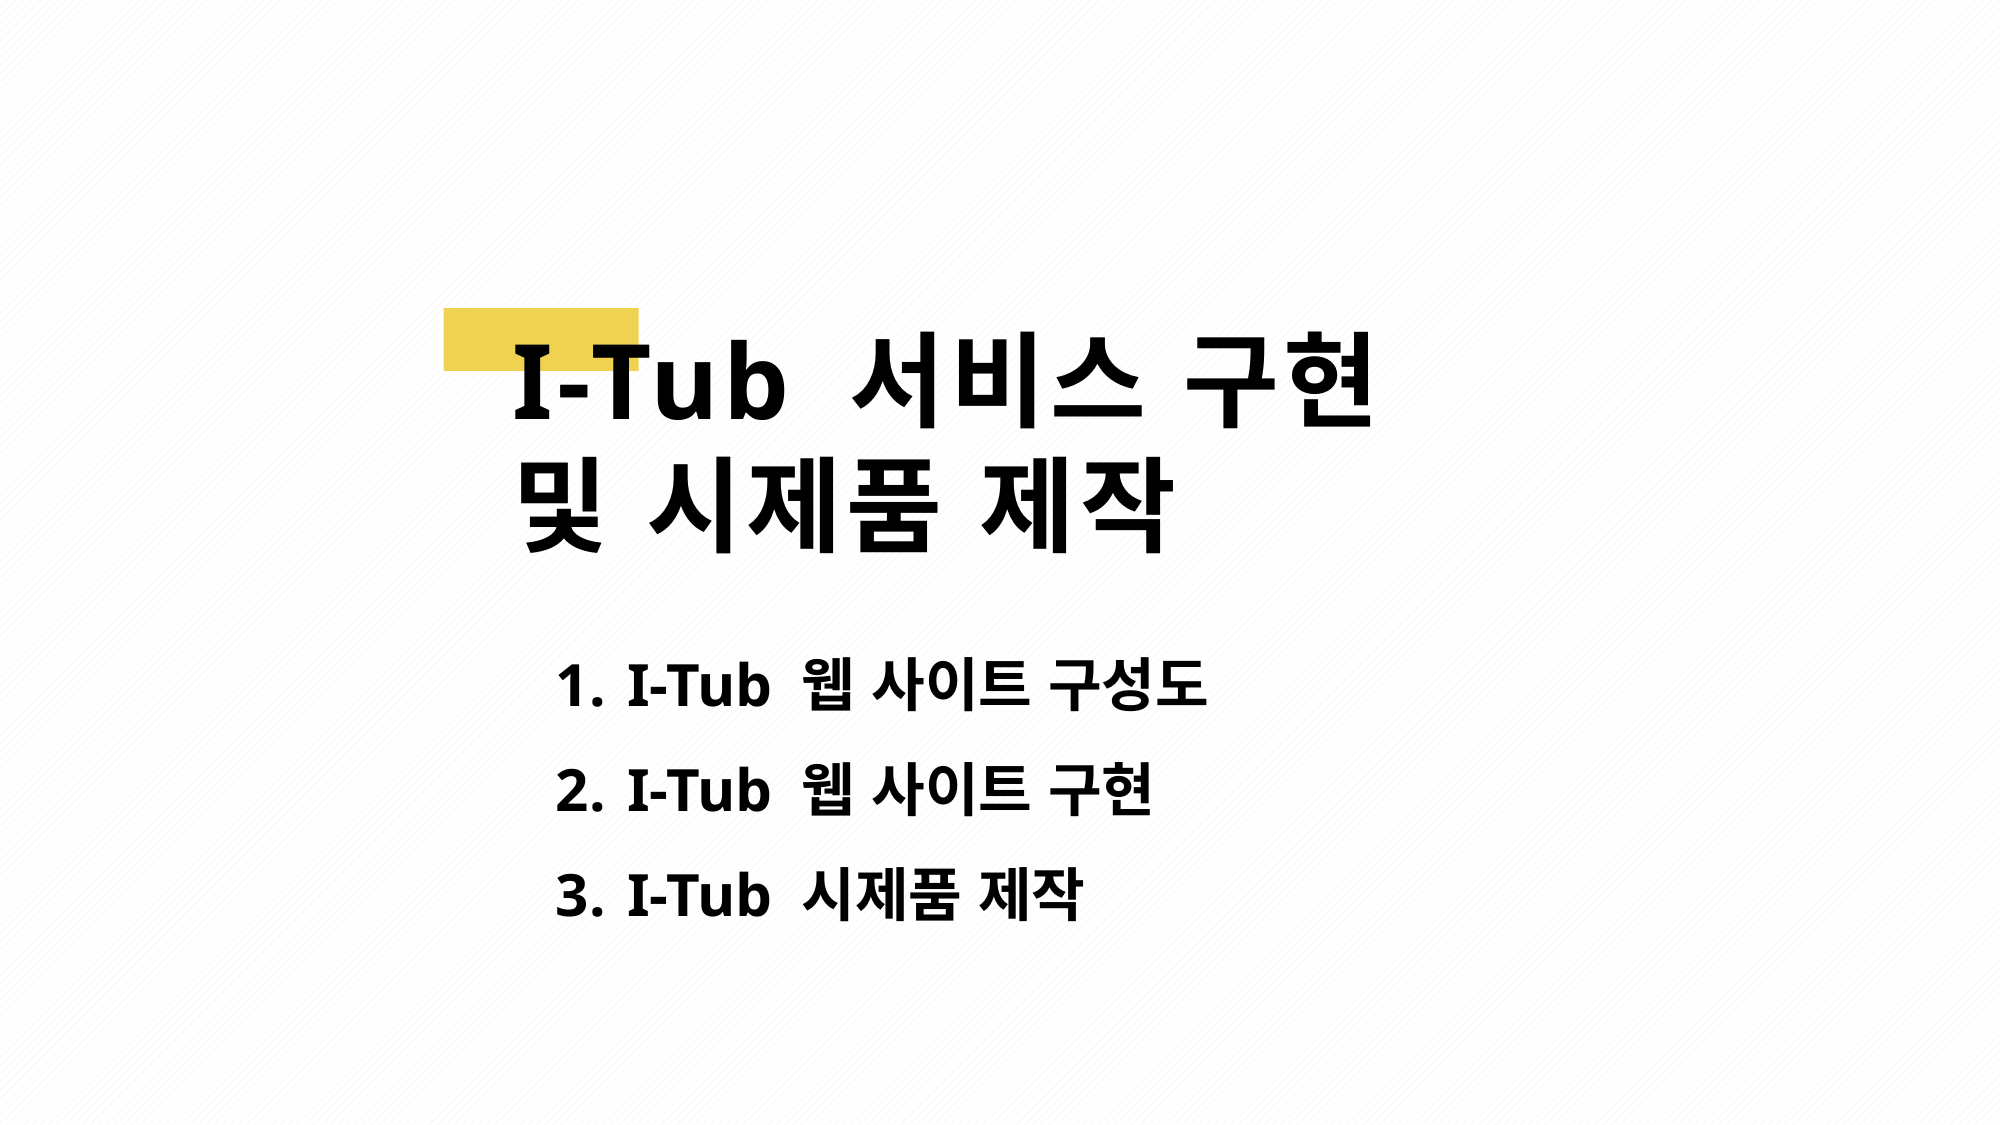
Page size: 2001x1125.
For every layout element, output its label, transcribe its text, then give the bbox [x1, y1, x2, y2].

text_box I-Tub 웹 사이트 구성도 I-Tub 웹 사이트 구현 I-Tub 시제품 제작 [541, 605, 1393, 936]
text_box [443, 307, 640, 372]
text_box I-Tub 서비스 구현 및 시제품 제작 [498, 308, 2000, 573]
